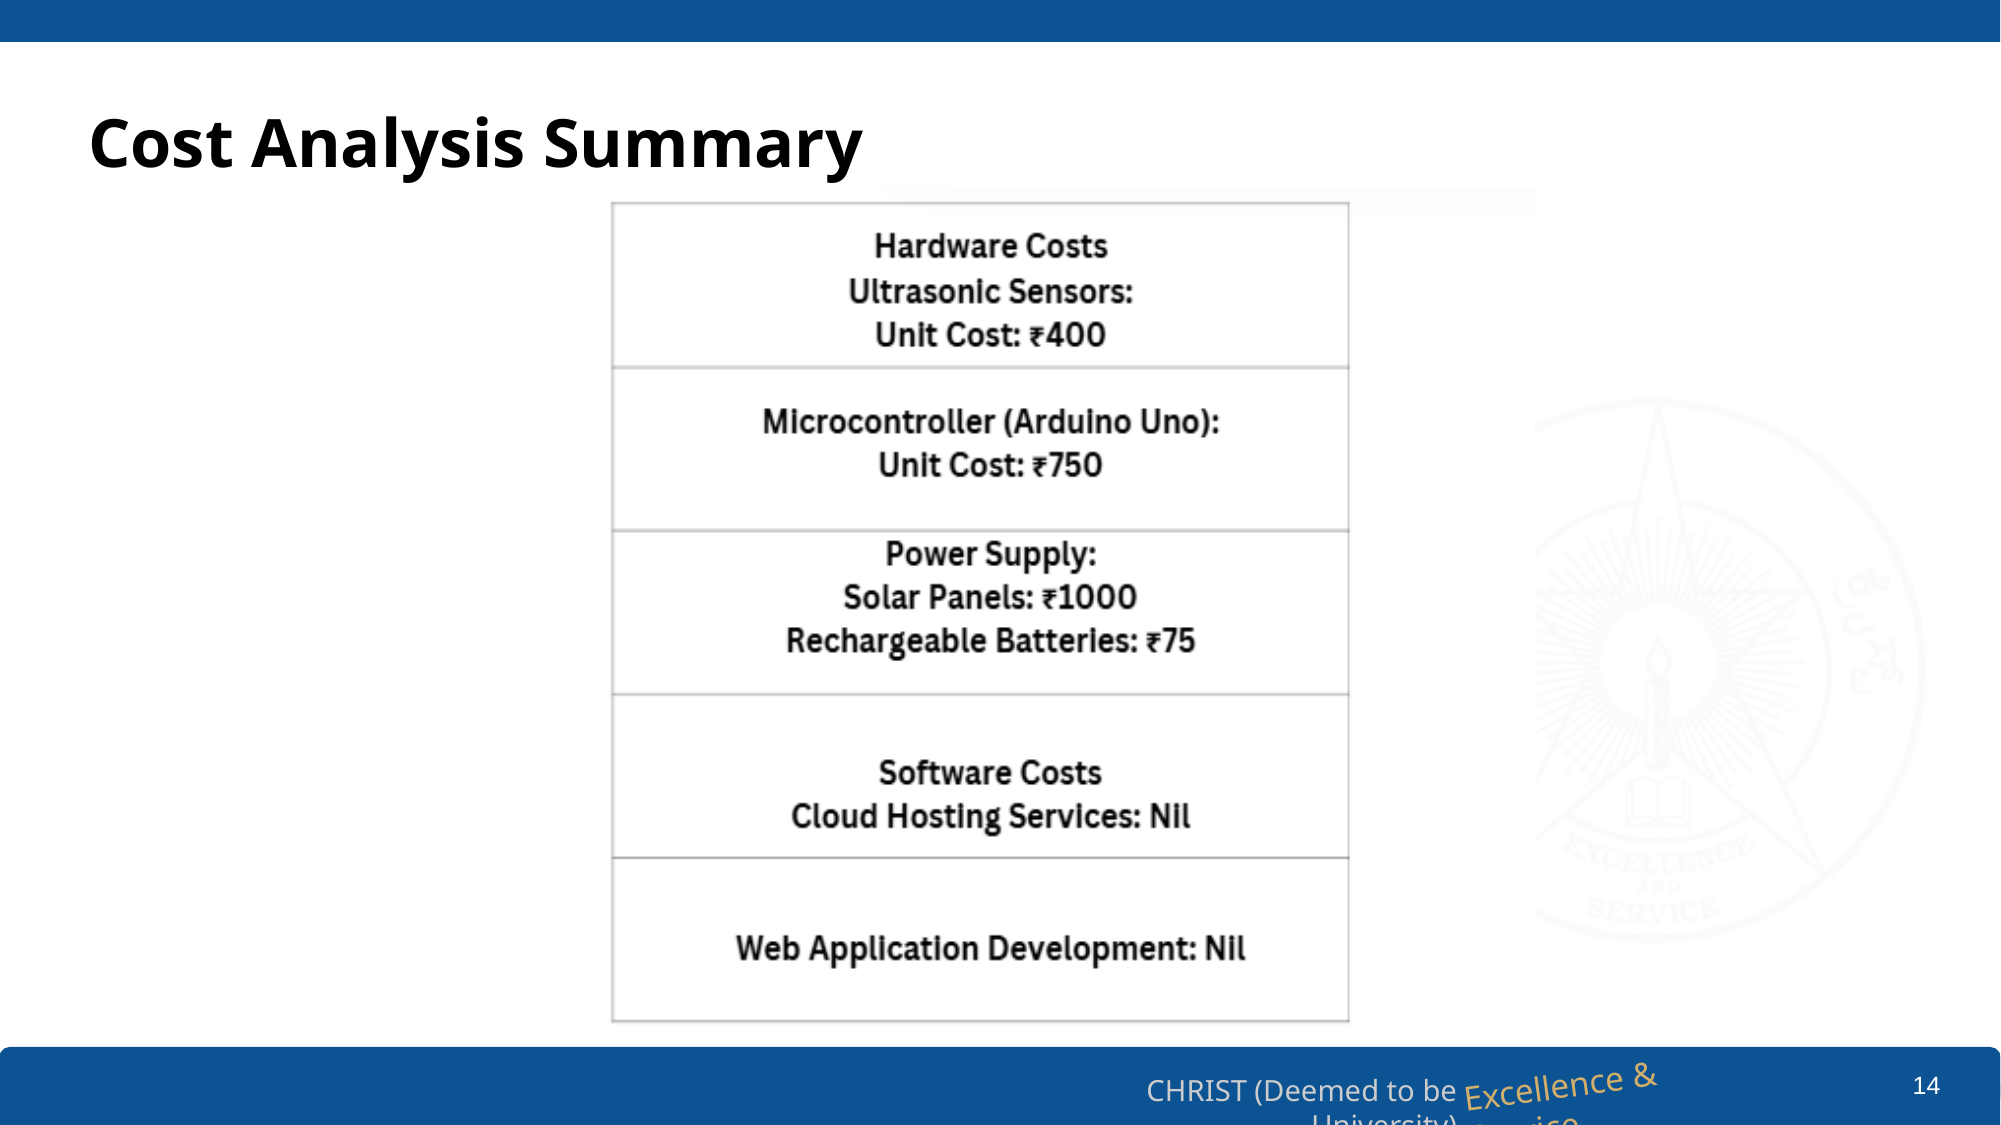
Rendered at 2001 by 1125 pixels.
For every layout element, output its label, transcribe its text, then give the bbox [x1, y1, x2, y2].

title Cost Analysis Summary [68, 80, 1932, 206]
picture [582, 186, 1535, 1036]
slide_number ‹#› [1840, 1051, 1961, 1118]
